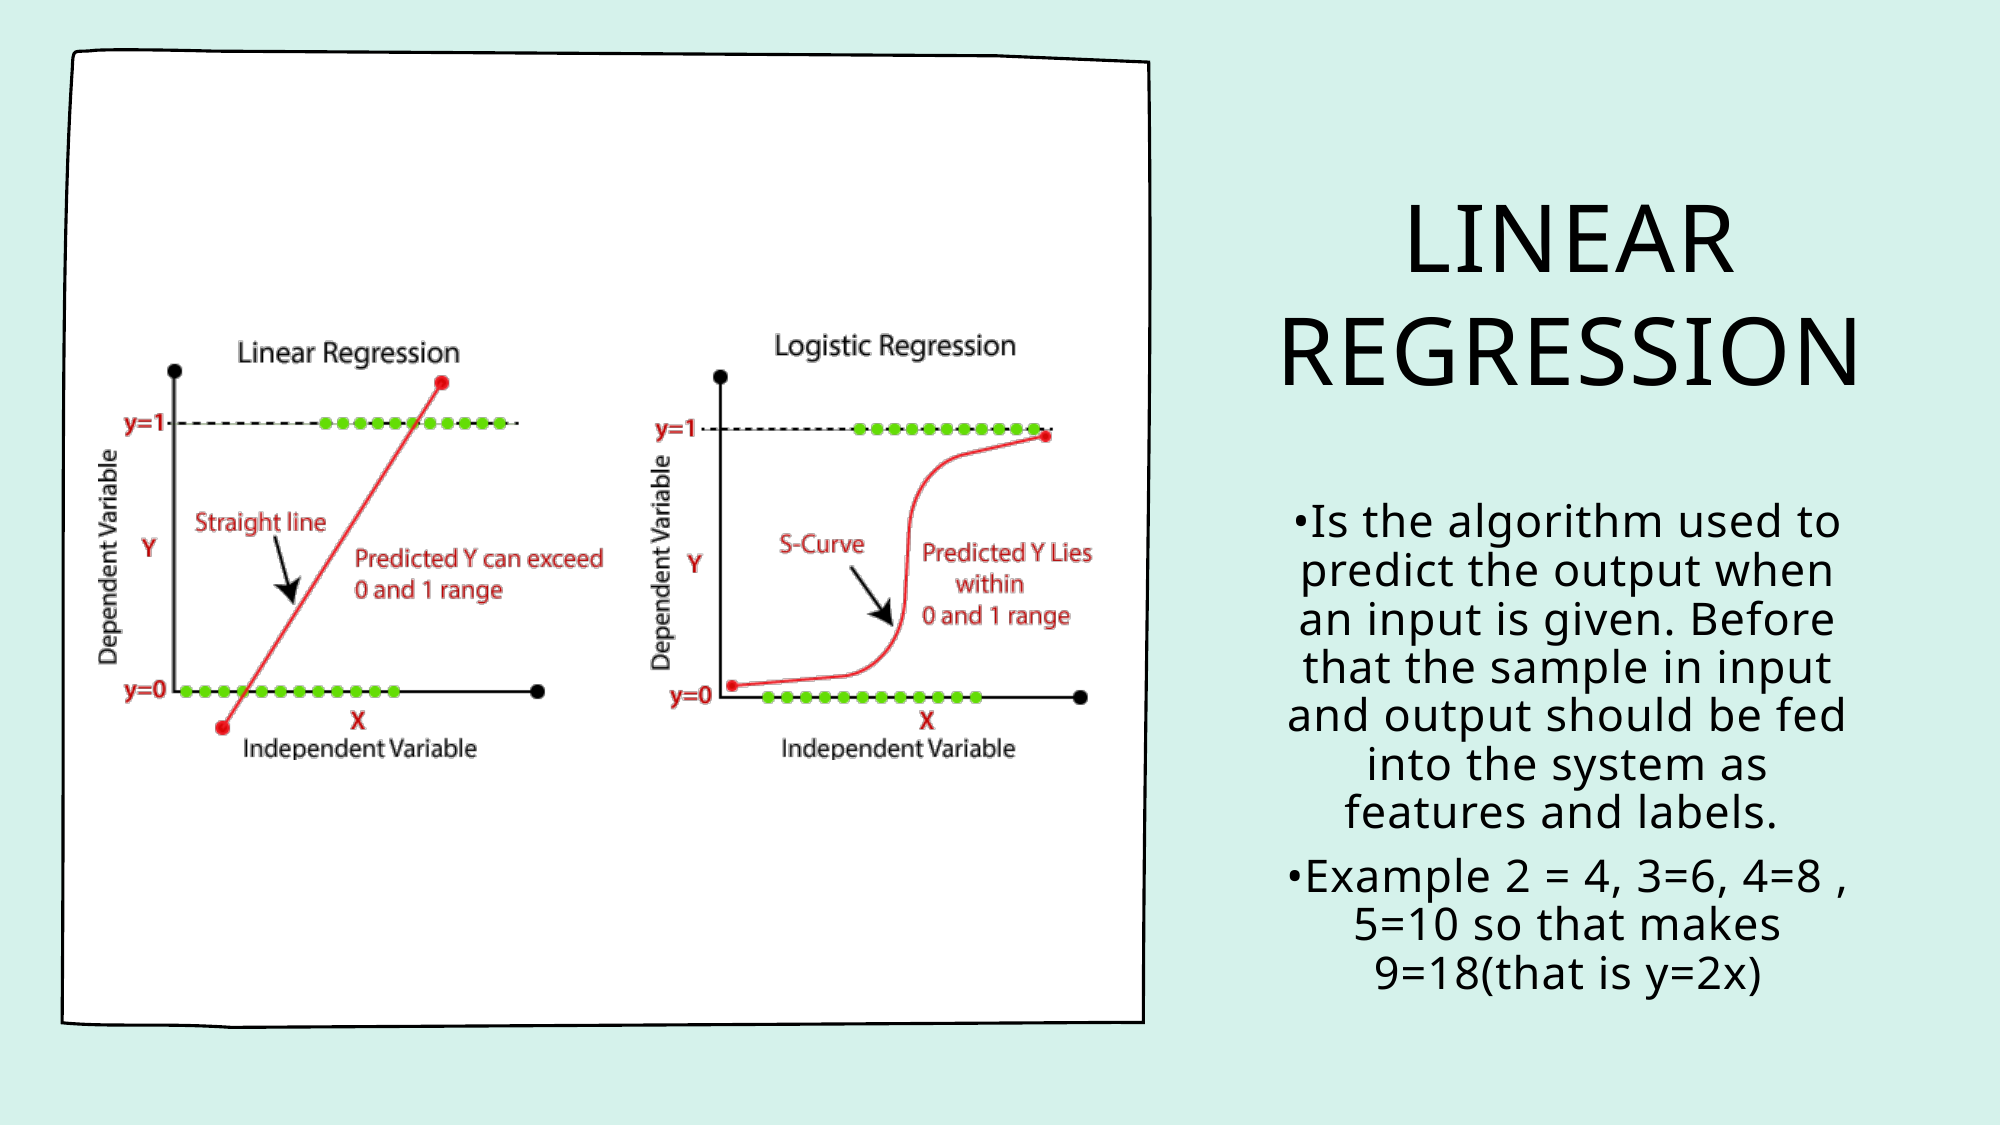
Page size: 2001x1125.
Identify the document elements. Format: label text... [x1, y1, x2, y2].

picture [98, 325, 1114, 760]
text_box [0, 0, 2000, 1125]
title Linear regression [1258, 122, 1884, 461]
text_box [61, 48, 1152, 1029]
list •Is the algorithm used to predict the output when an input is given. Before that the sample in input and output should be fed into the system as features and labels. •Example 2 = 4, 3=6, 4=8 , 5=10 so that makes 9=18(that is y=2x) [1258, 491, 1878, 1020]
